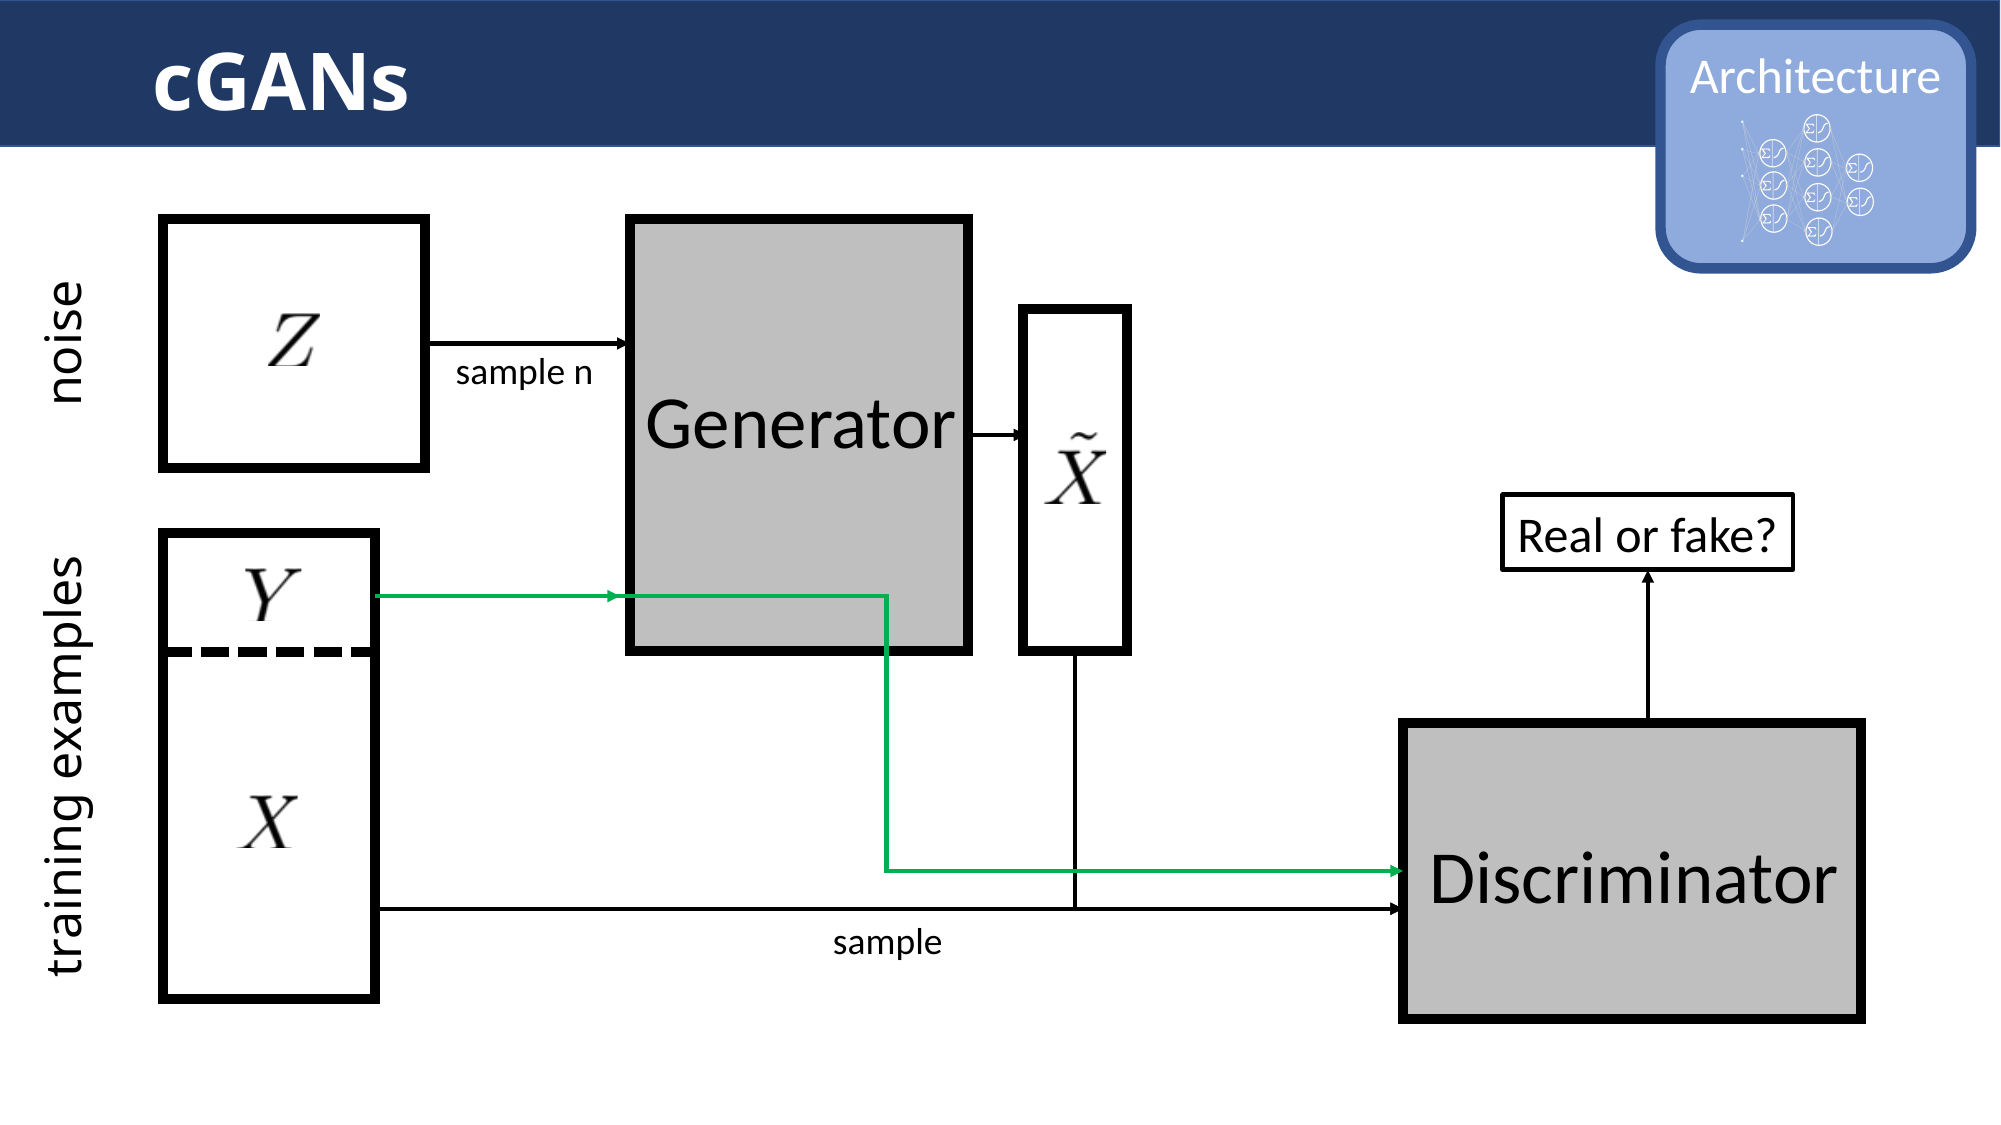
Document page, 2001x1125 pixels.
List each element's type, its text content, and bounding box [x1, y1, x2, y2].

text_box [379, 871, 1403, 971]
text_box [23, 218, 425, 469]
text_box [972, 308, 1128, 596]
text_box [1501, 494, 1795, 724]
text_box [1660, 24, 1972, 269]
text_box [1402, 722, 1862, 1020]
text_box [23, 532, 375, 1000]
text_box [374, 596, 1403, 871]
title cGANs [137, 33, 1660, 136]
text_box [424, 339, 630, 400]
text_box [629, 218, 974, 596]
